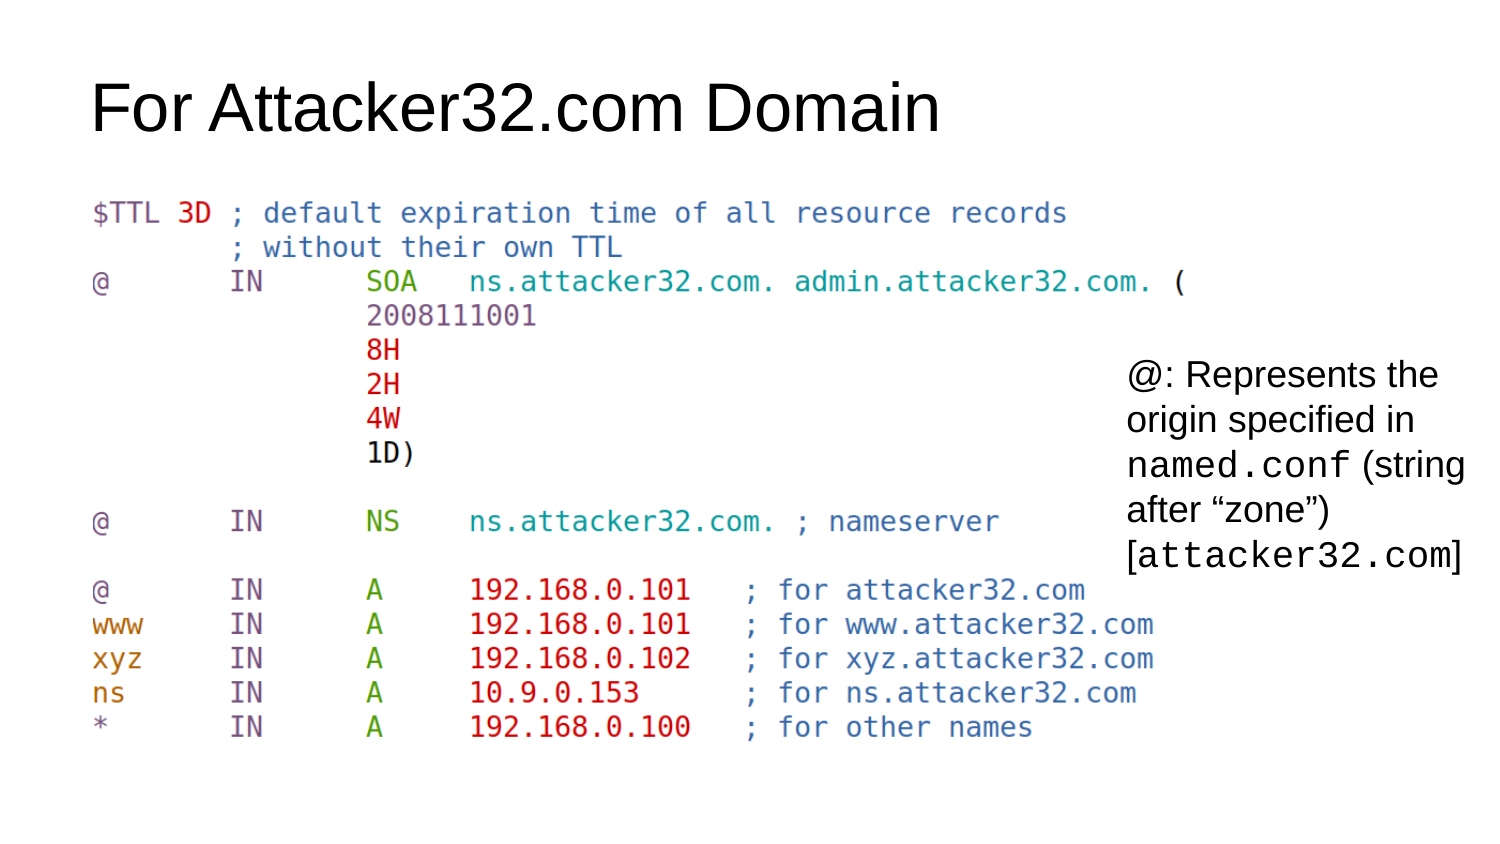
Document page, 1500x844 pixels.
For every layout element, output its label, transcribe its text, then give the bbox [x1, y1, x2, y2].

title For Attacker32.com Domain [75, 33, 1425, 175]
text_box @: Represents the origin specified in named.conf (string after “zone”) [attacker32.com] [1111, 335, 1493, 844]
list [93, 196, 1189, 754]
